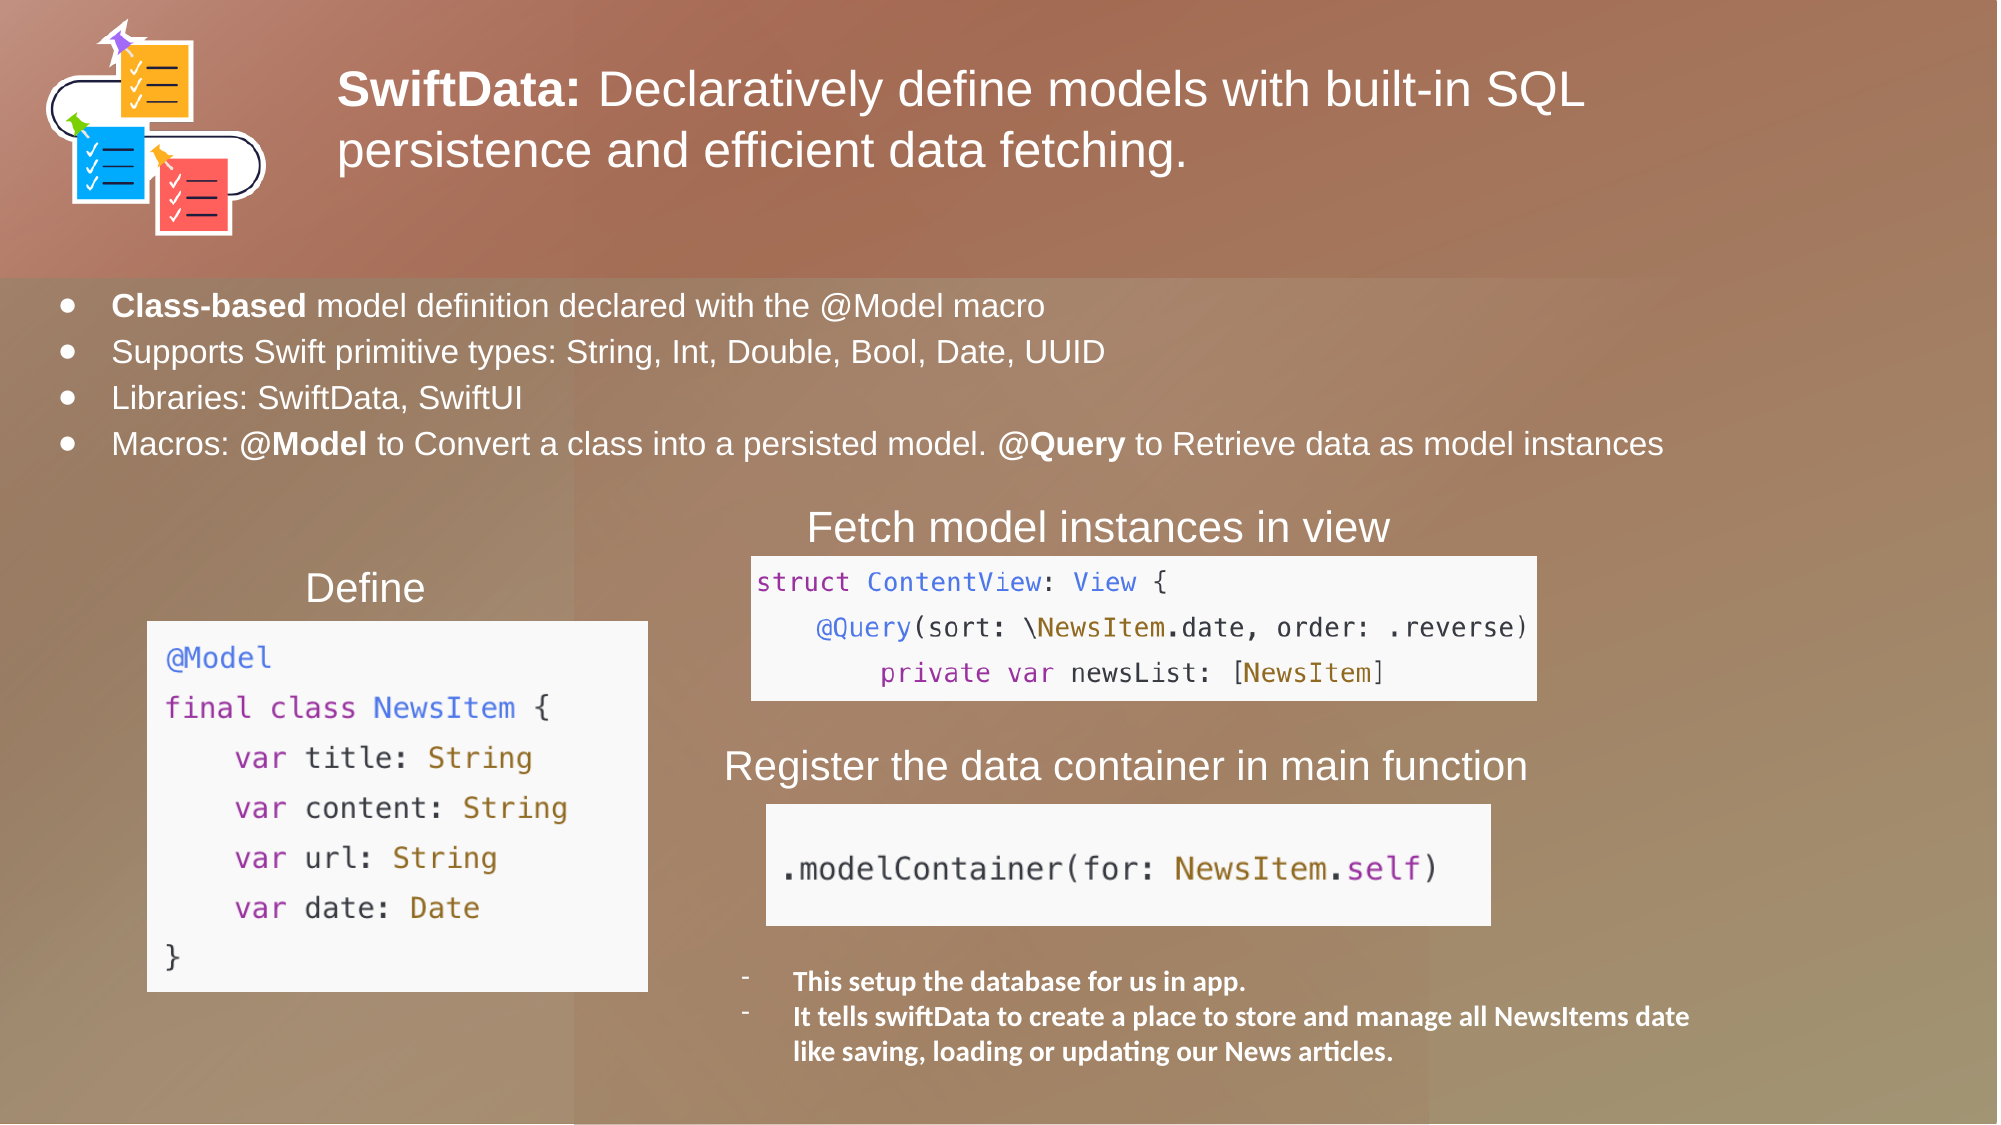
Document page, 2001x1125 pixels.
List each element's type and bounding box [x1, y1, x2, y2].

text_box [0, 0, 2000, 1124]
picture [750, 556, 1537, 702]
picture [766, 804, 1491, 926]
picture [147, 621, 648, 993]
picture [42, 14, 268, 239]
